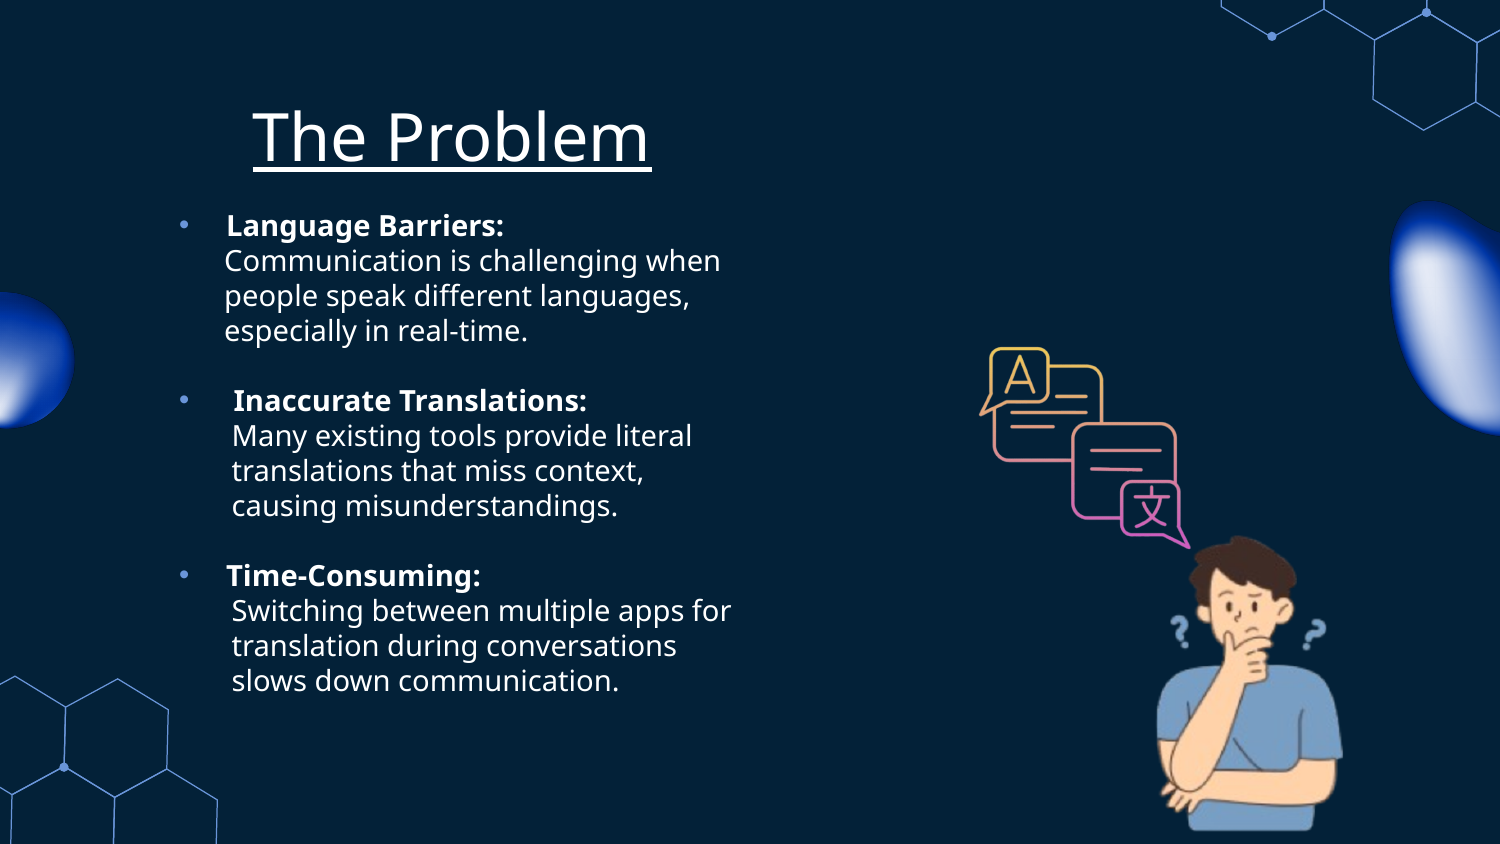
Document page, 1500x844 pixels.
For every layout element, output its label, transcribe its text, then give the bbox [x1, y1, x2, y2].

picture [0, 267, 104, 458]
title The Problem [0, 80, 1085, 177]
text_box Language Barriers: Communication is challenging when people speak different languages, especially in real-time. Inaccurate Translations: Many existing tools provide literal translations that miss context, causing misunderstandings. Time-Consuming: Switching between multiple apps for translation during conversations slows down communication. [164, 112, 1500, 792]
picture [960, 337, 1376, 844]
picture [1372, 200, 1500, 430]
